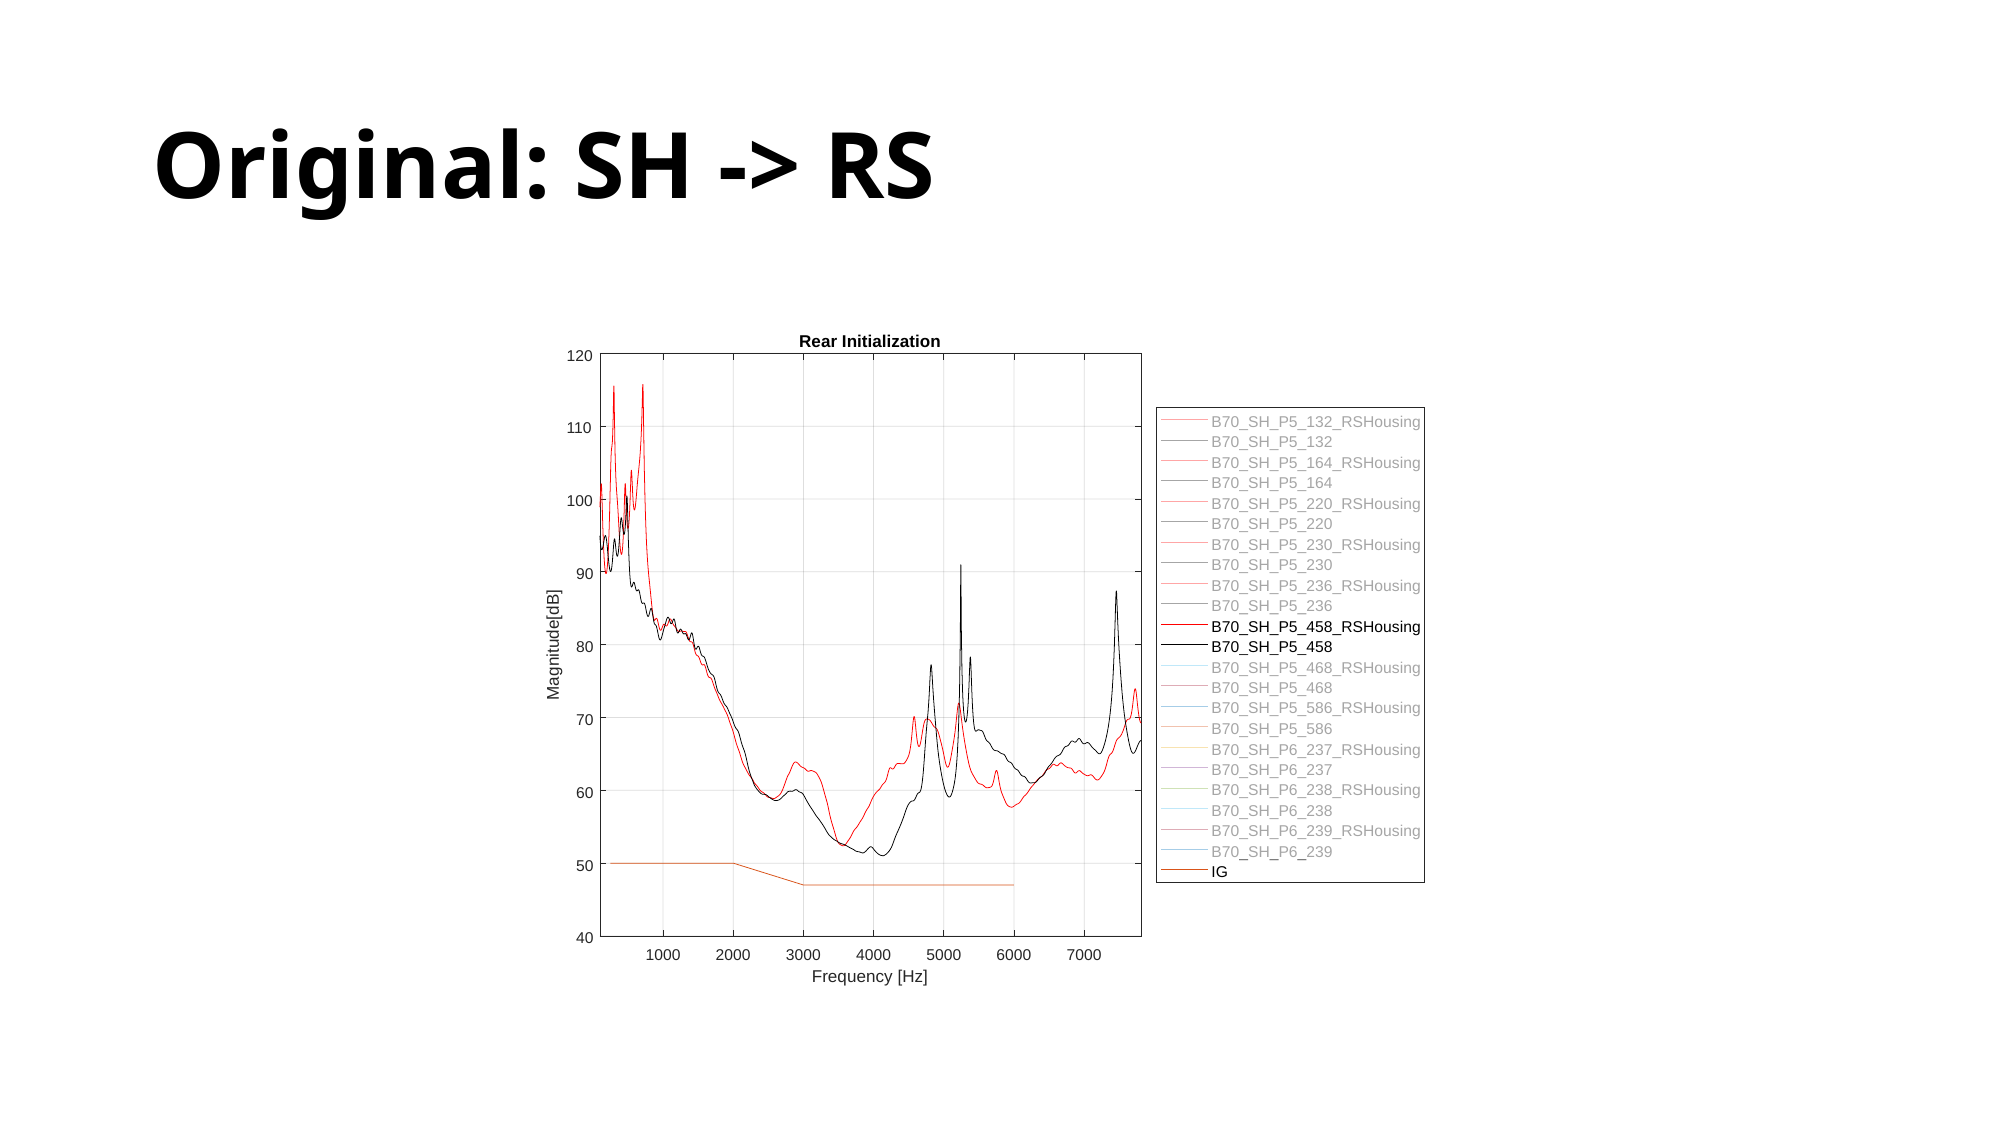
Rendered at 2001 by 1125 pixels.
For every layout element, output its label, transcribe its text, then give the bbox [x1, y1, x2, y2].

title Original: SH -> RS [137, 59, 1863, 278]
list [509, 299, 1491, 1014]
